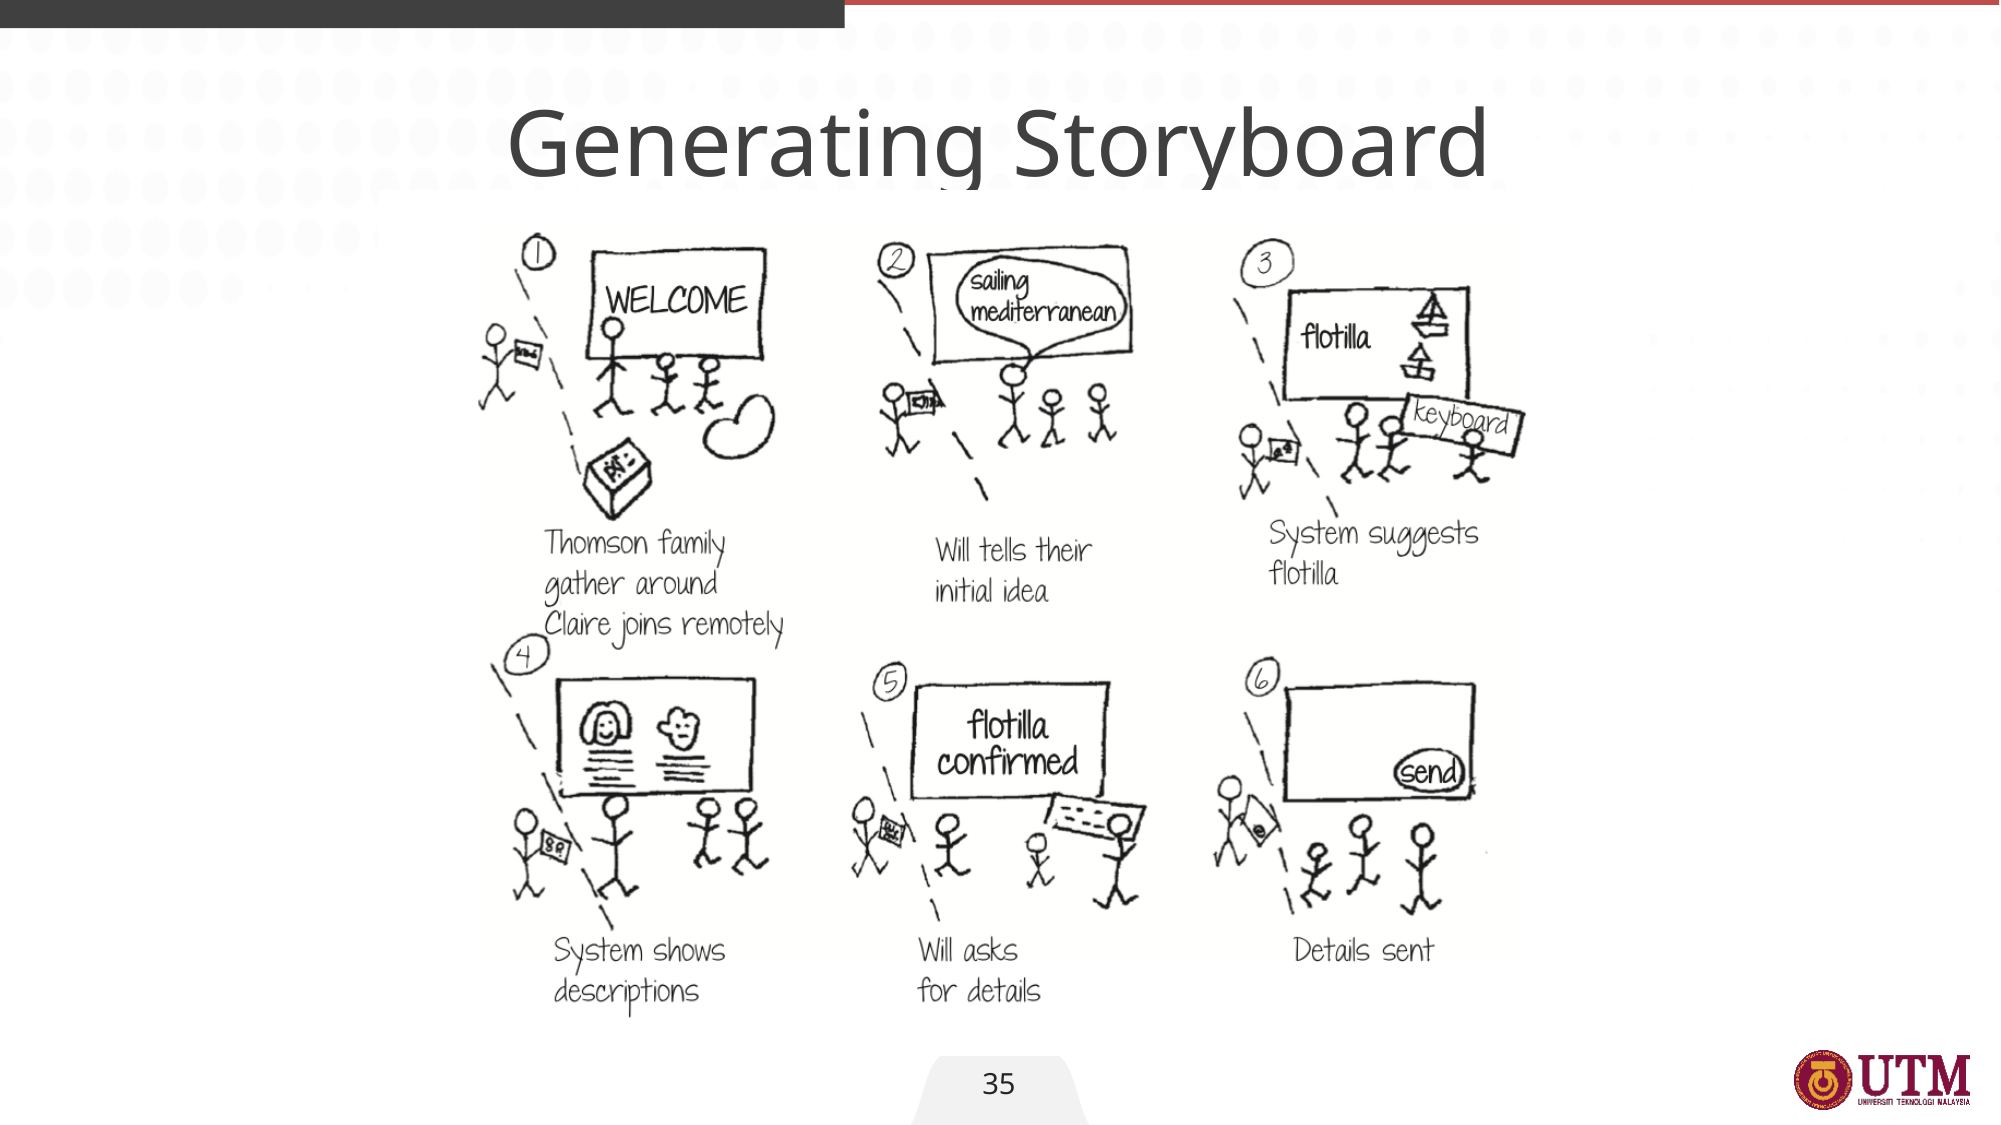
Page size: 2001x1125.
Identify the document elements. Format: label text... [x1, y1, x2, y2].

text_box Generating Storyboard [195, 77, 1803, 203]
slide_number 35 [774, 1056, 1225, 1116]
picture [0, 0, 2001, 1056]
picture [1794, 1050, 1970, 1110]
